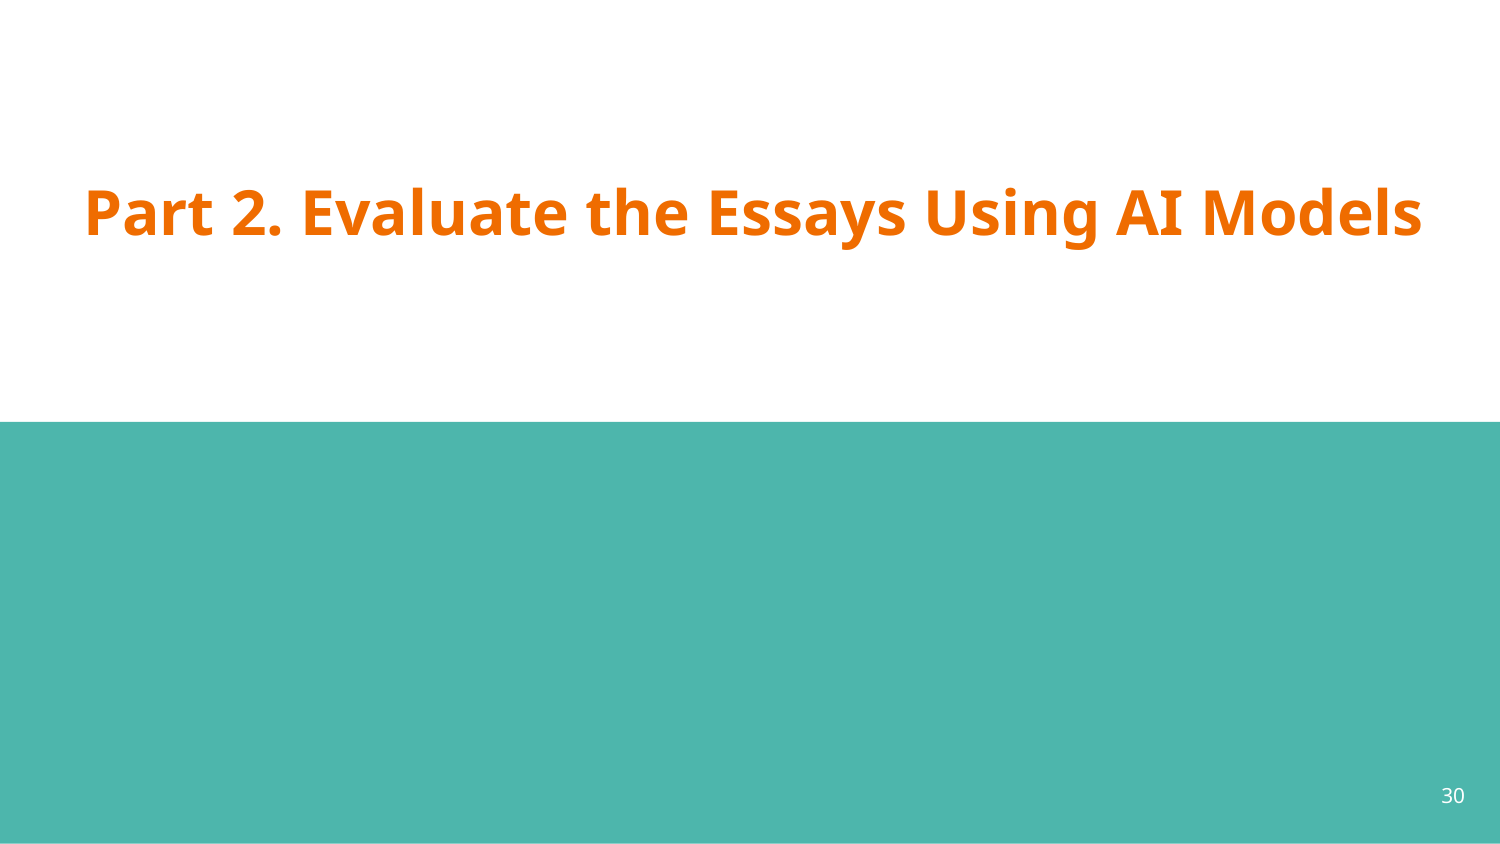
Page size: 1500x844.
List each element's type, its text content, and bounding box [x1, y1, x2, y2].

slide_number ‹#› [1389, 764, 1480, 830]
title Part 2. Evaluate the Essays Using AI Models [51, 133, 1458, 289]
